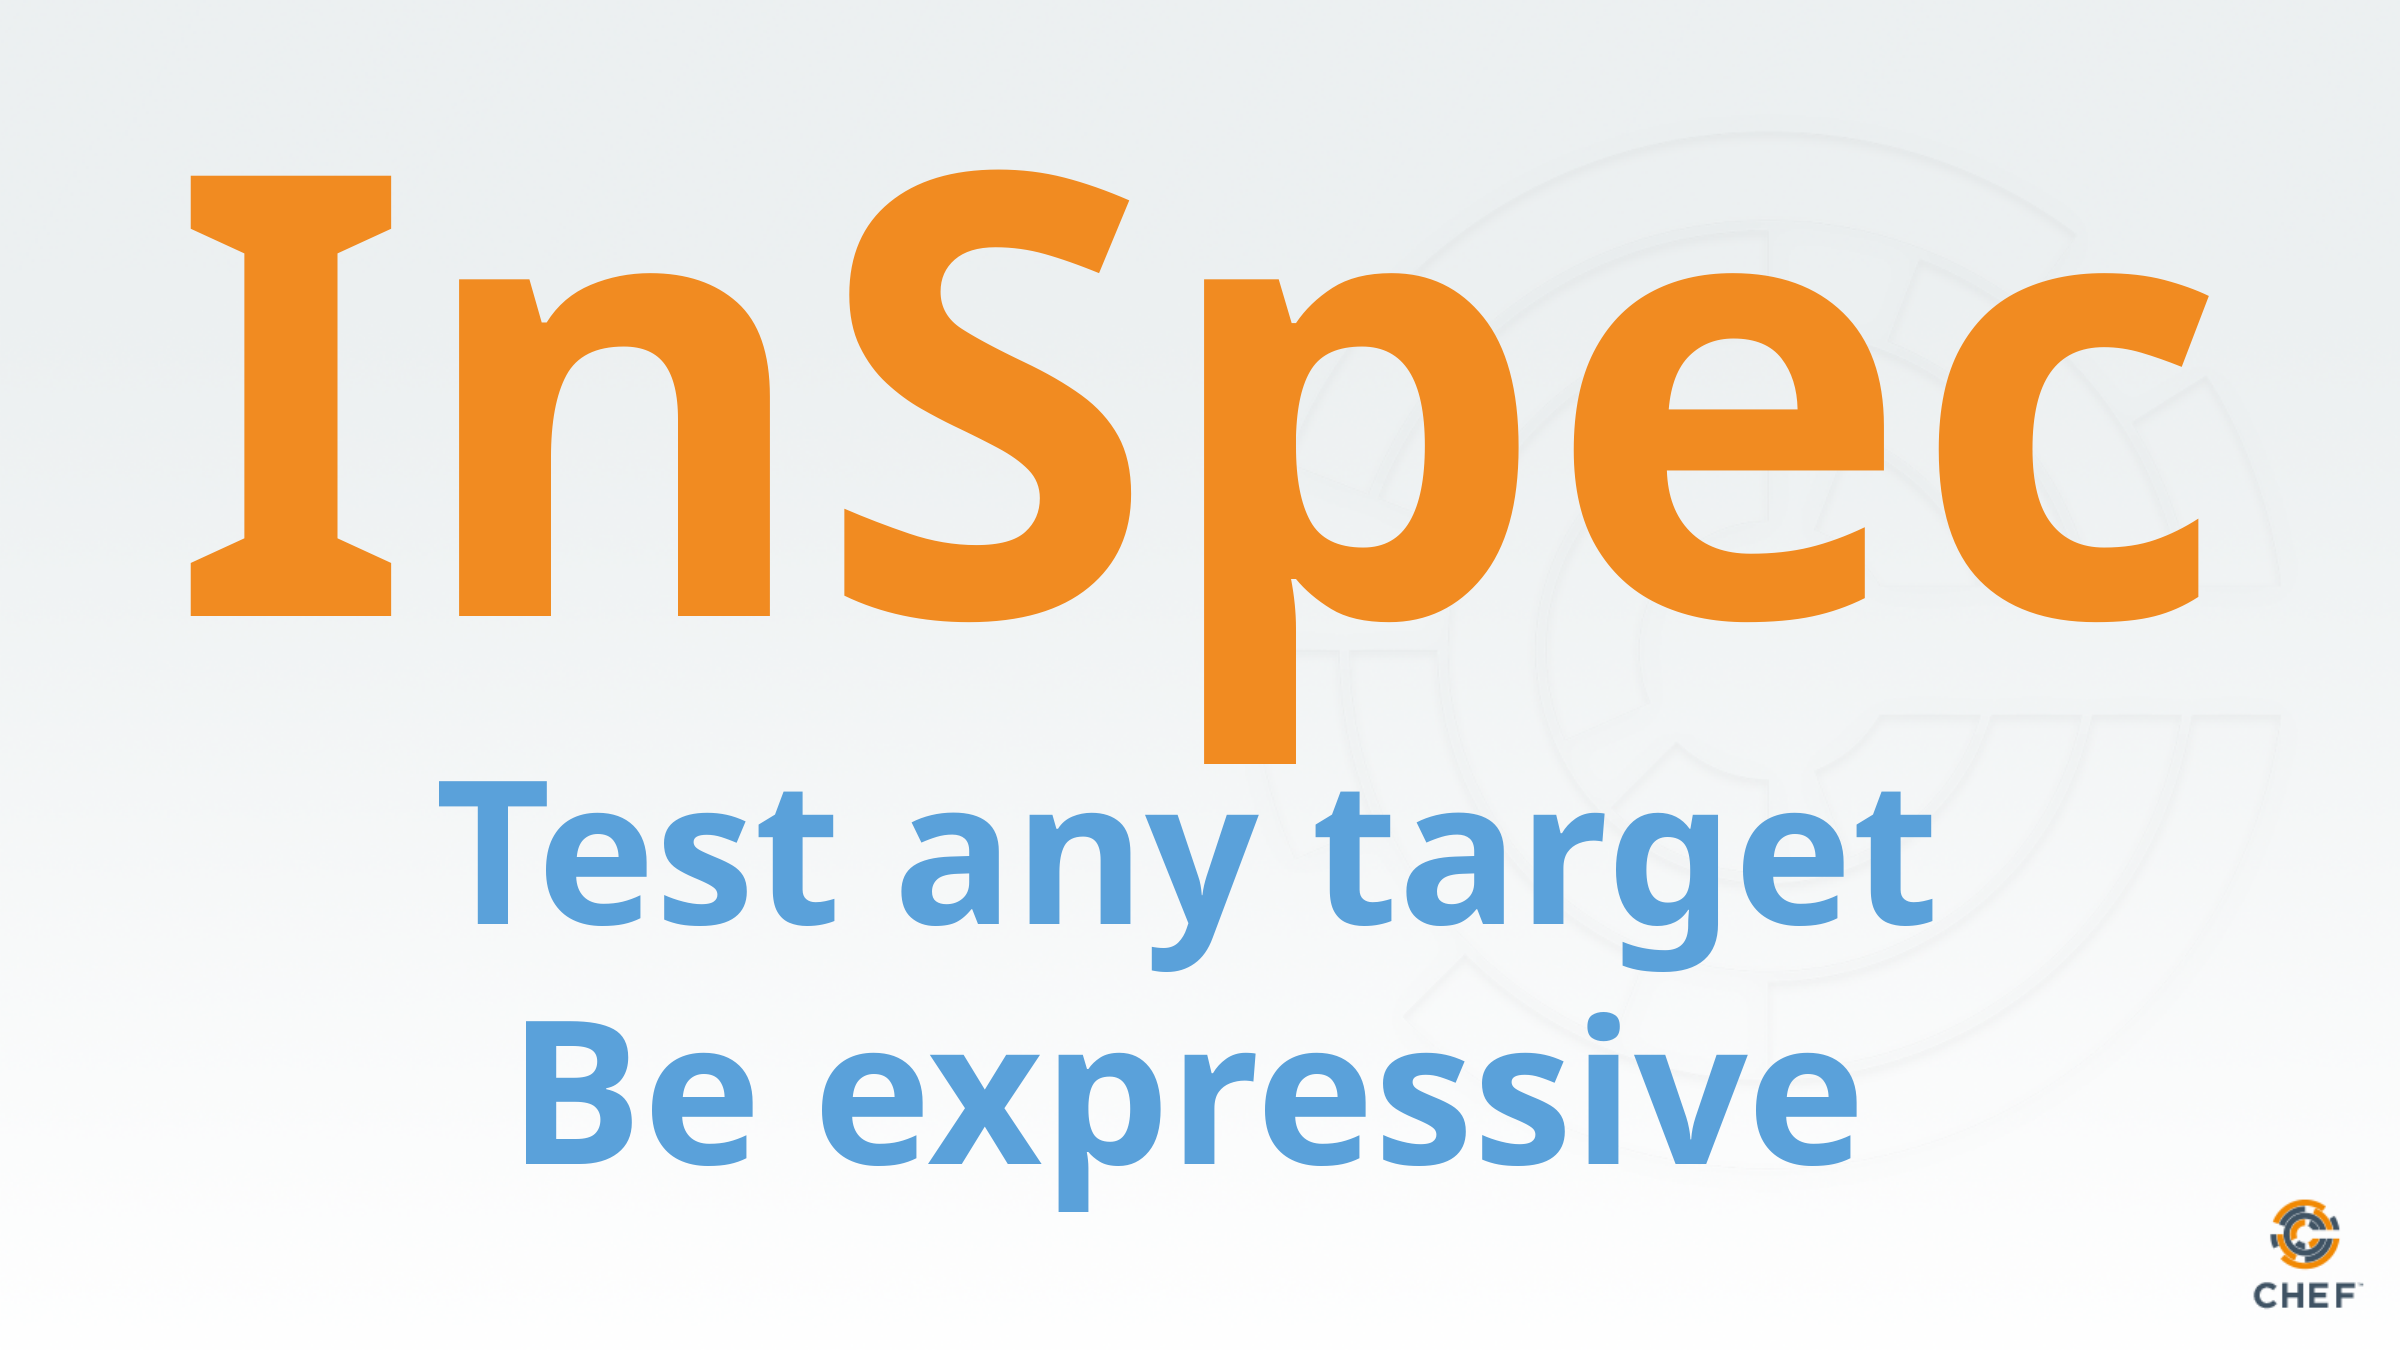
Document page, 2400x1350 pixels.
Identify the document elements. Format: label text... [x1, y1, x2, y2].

text_box InSpec [171, 0, 2229, 740]
picture [0, 0, 2400, 1350]
text_box Test any target Be expressive [435, 725, 1940, 1206]
